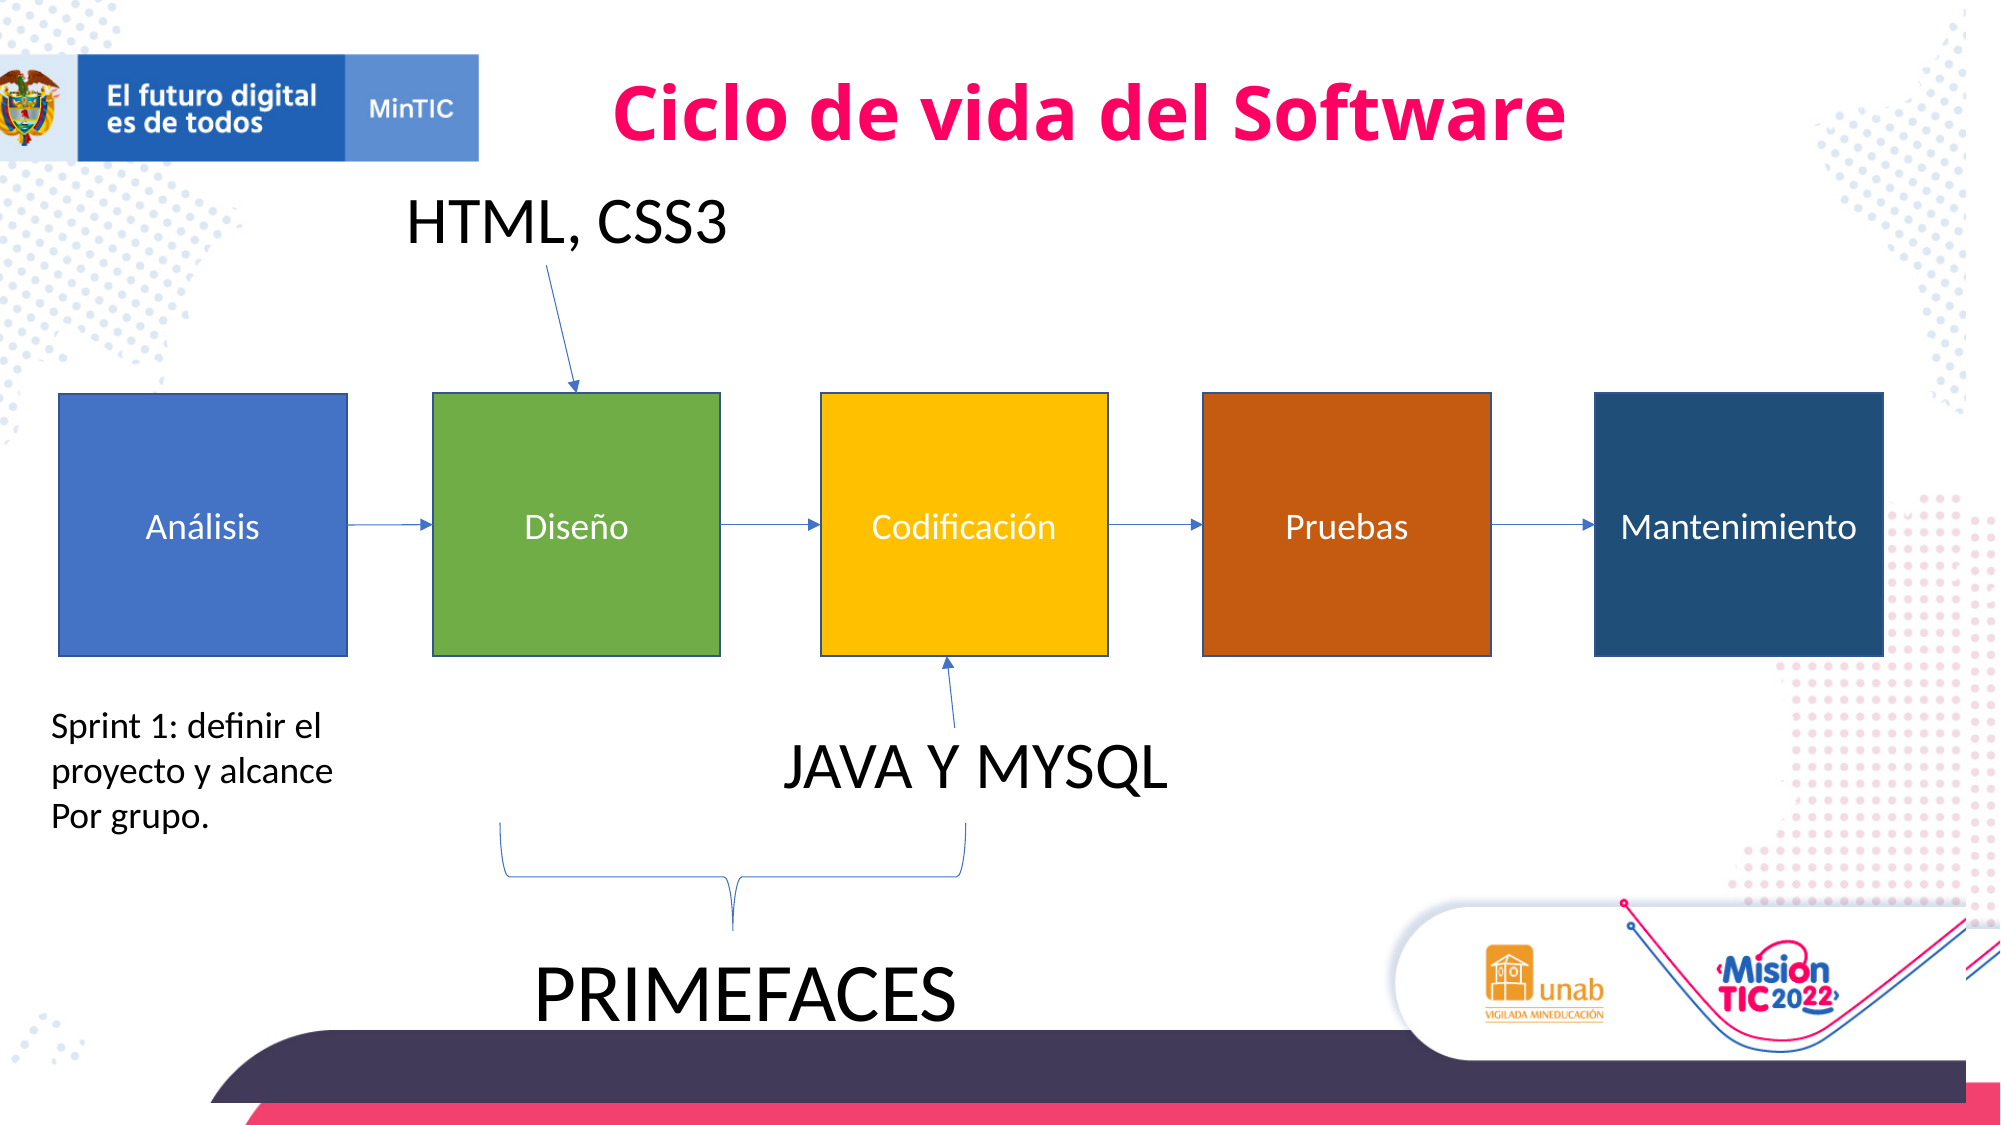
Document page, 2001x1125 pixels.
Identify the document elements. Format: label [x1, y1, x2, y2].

picture [0, 0, 2001, 1125]
text_box [546, 265, 577, 394]
text_box [946, 656, 955, 728]
